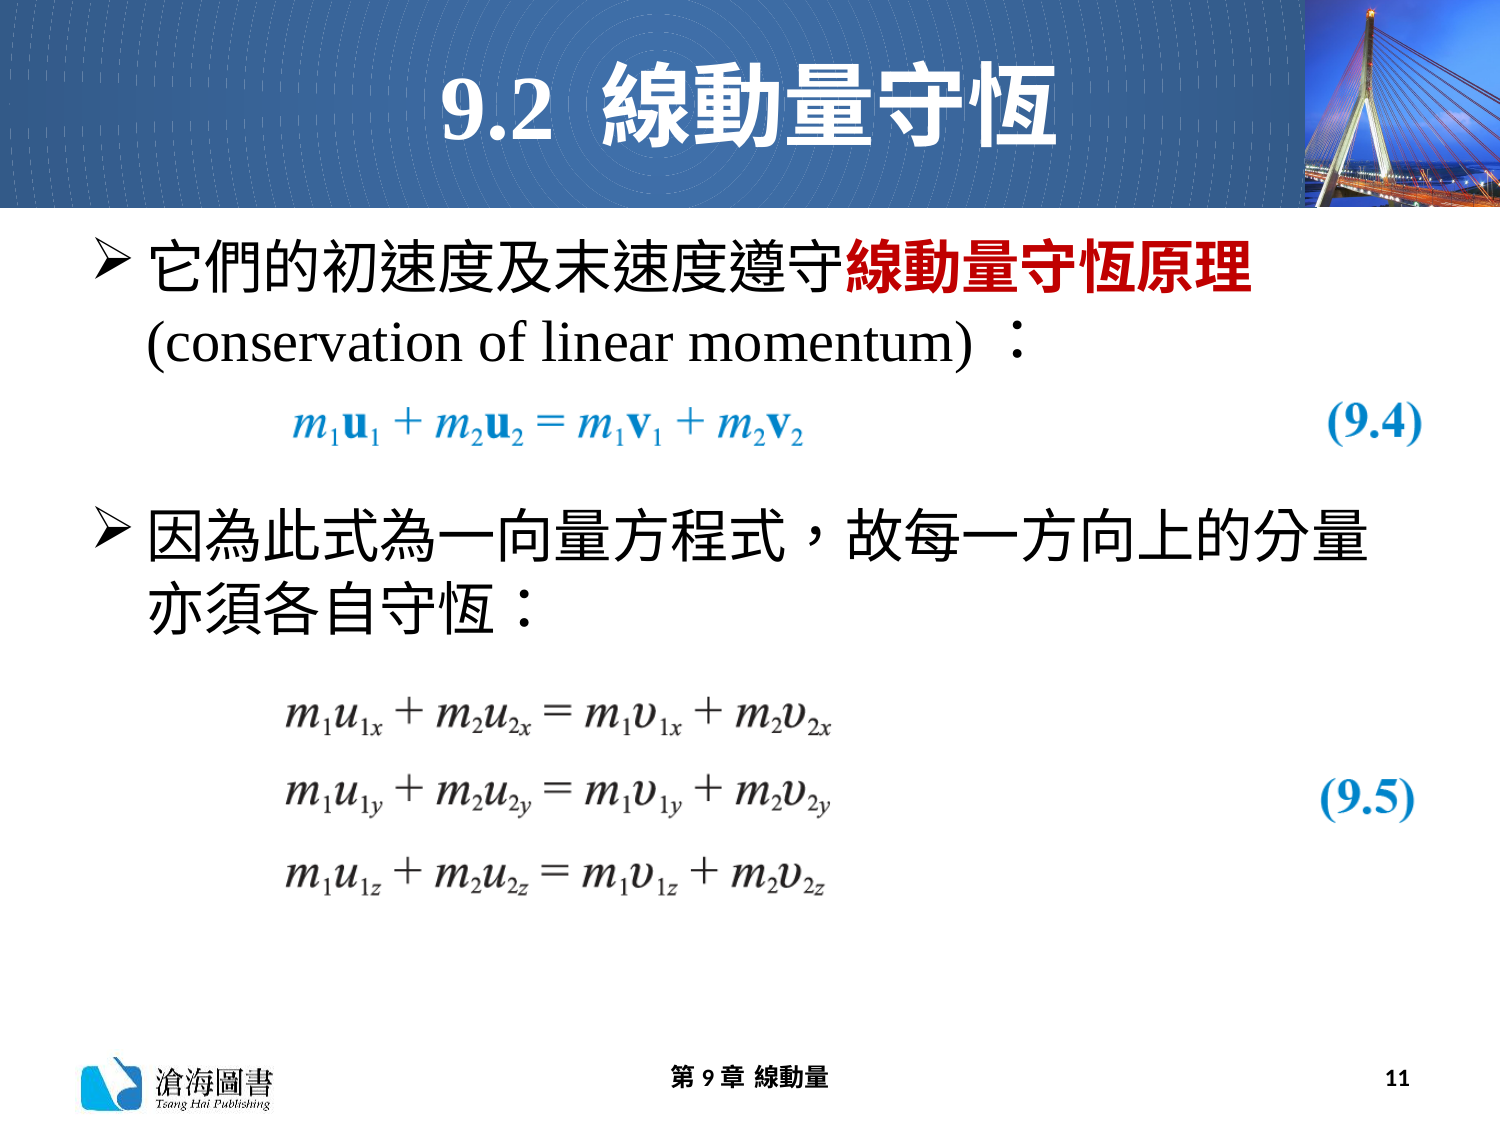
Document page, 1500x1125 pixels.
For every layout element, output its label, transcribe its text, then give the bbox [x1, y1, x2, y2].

picture [277, 385, 1426, 458]
footer 第9章 線動量 [512, 1046, 988, 1107]
picture [261, 688, 1422, 913]
slide_number 11 [1074, 1046, 1425, 1107]
list 它們的初速度及末速度遵守線動量守恆原理(conservation of linear momentum)： 因為此式為一向量方程式，故每一方向上的分量亦須各自守恆： [75, 219, 1425, 1043]
picture [1305, 0, 1500, 207]
picture [75, 1049, 274, 1118]
title 9.2 線動量守恆 [75, 21, 1425, 185]
